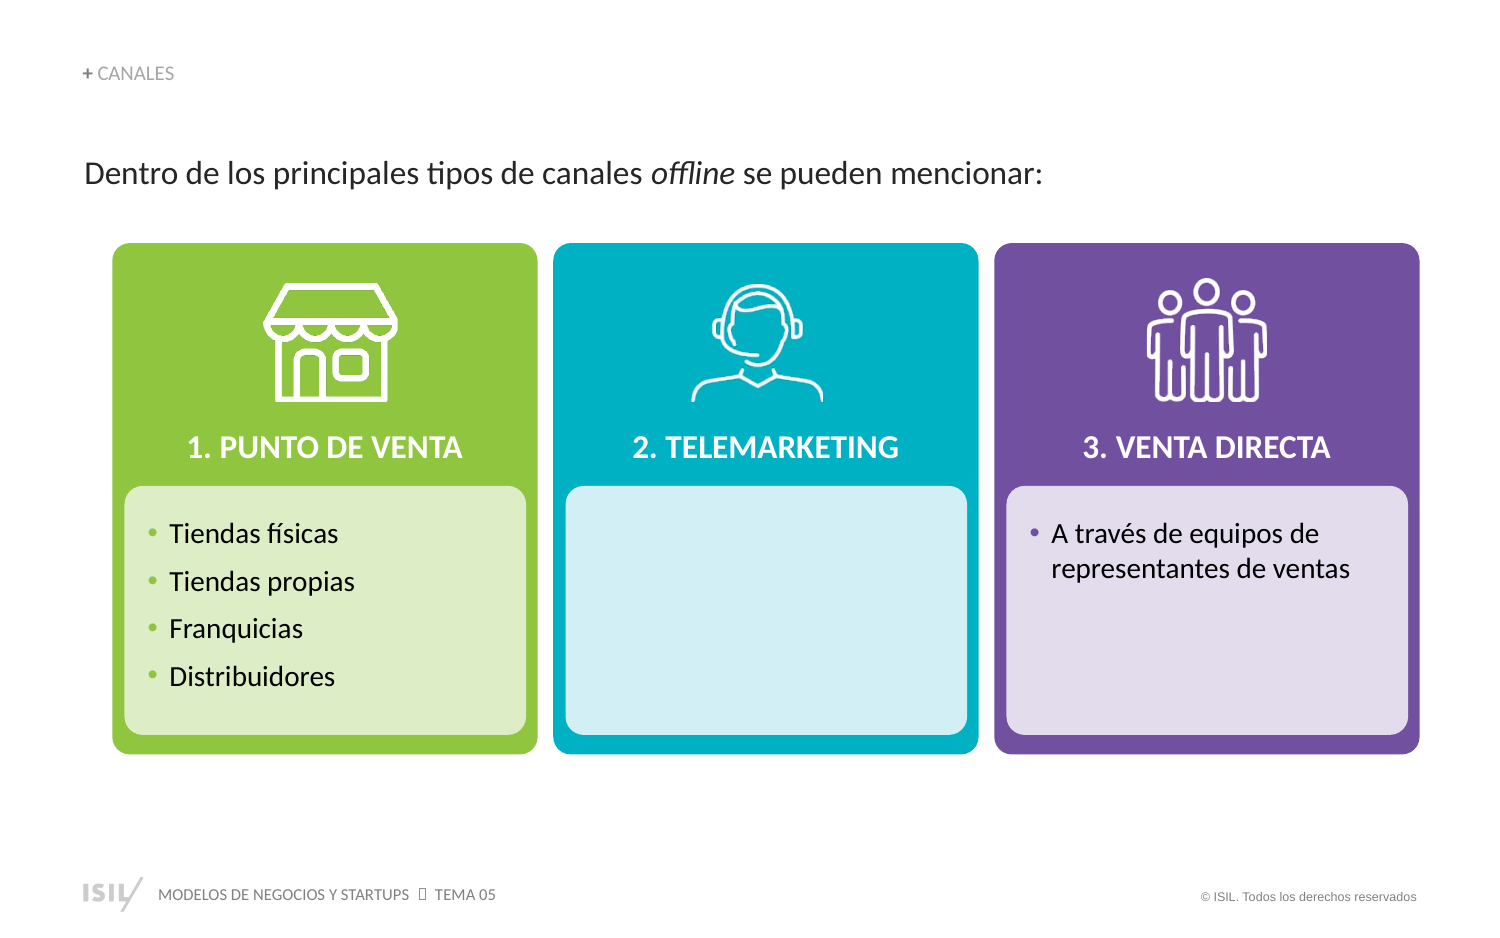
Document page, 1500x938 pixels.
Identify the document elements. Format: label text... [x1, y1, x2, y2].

text_box A través de equipos de representantes de ventas [1004, 483, 1411, 738]
text_box Dentro de los principales tipos de canales offline se pueden mencionar: [82, 151, 1368, 192]
text_box 3. VENTA DIRECTA [992, 240, 1422, 757]
text_box Tiendas físicas Tiendas propias Franquicias Distribuidores [122, 483, 529, 738]
picture [1146, 278, 1268, 402]
text_box + CANALES [82, 61, 721, 85]
text_box 1. PUNTO DE VENTA [110, 240, 540, 757]
picture [691, 284, 824, 402]
text_box [563, 483, 970, 738]
picture [262, 283, 398, 402]
text_box 2. TELEMARKETING [551, 240, 981, 757]
